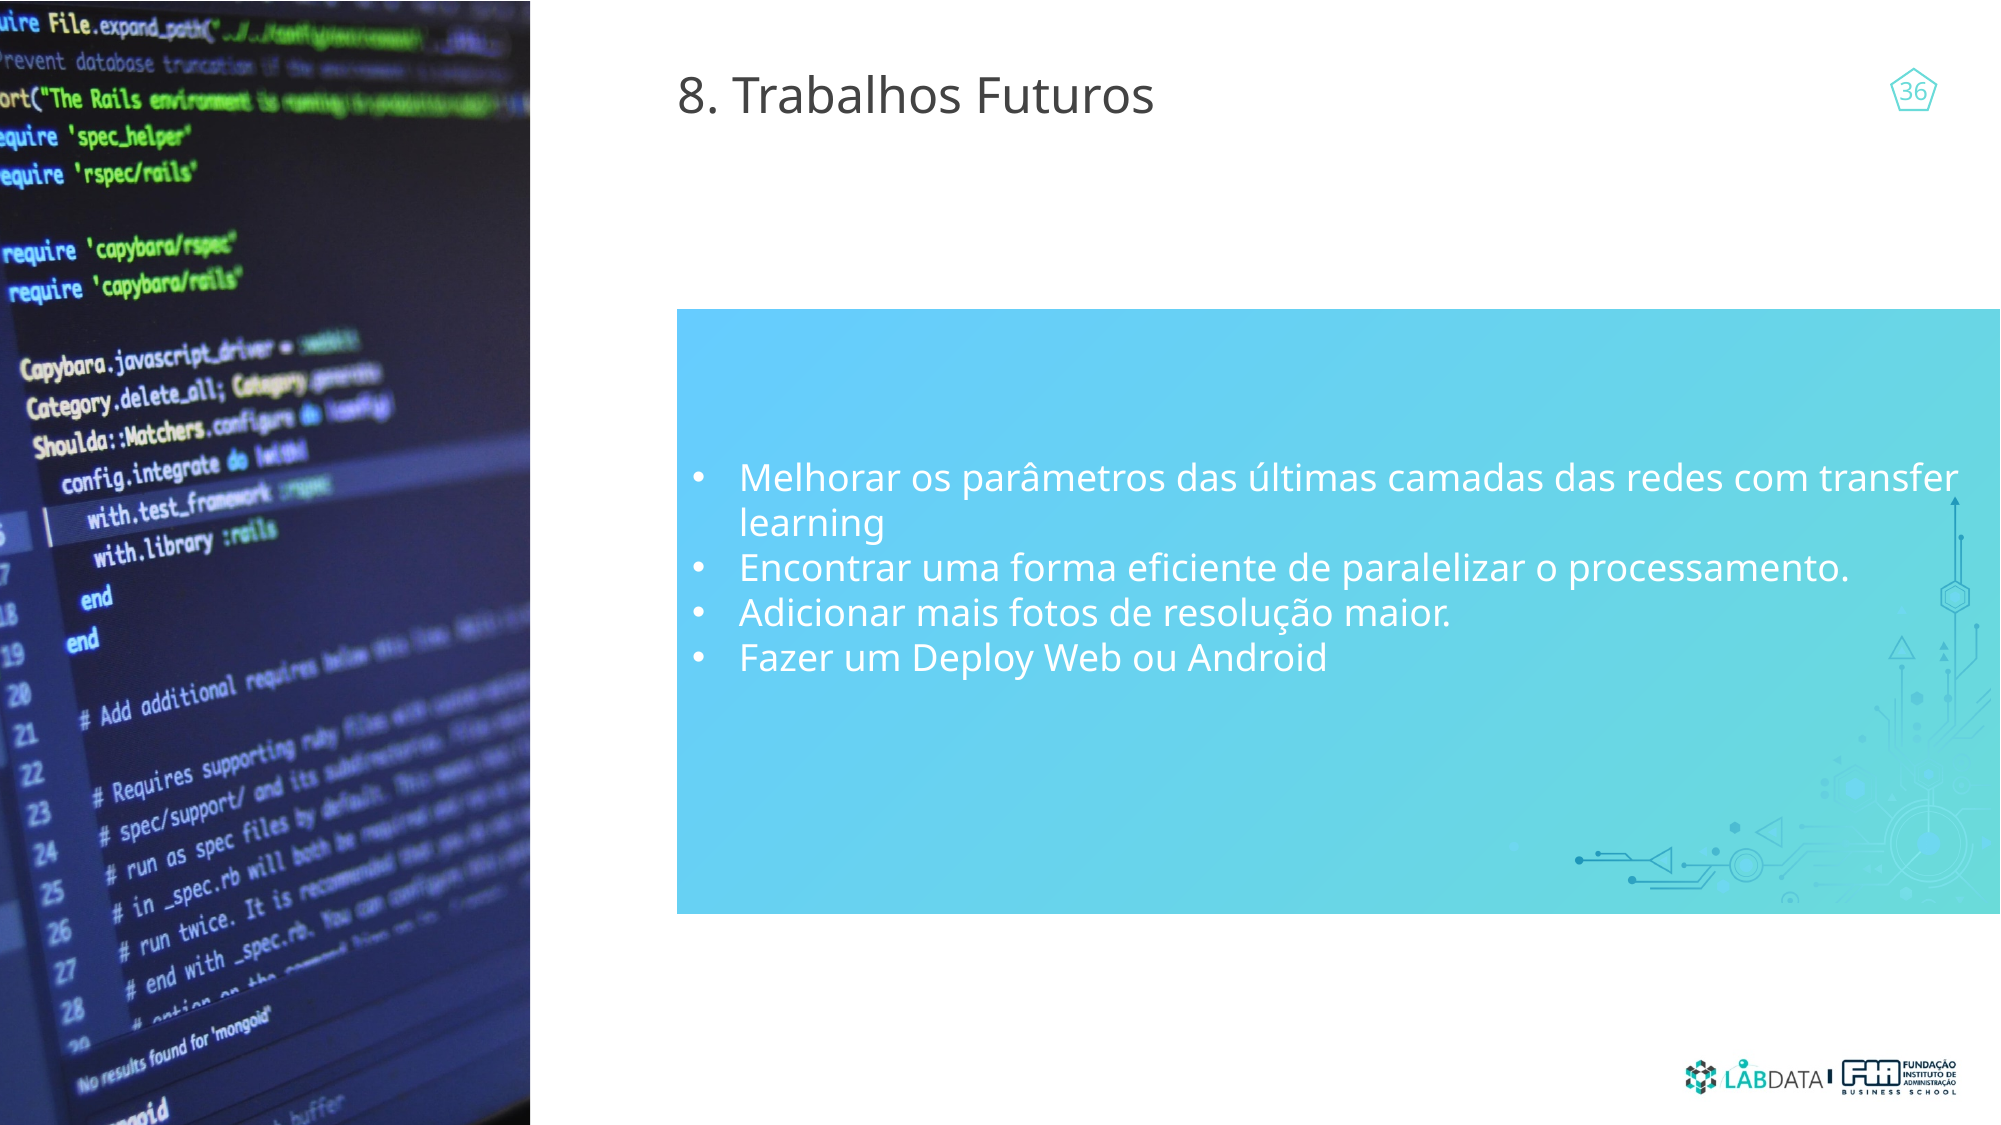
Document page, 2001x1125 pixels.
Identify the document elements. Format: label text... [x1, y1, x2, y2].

picture [1682, 1048, 1962, 1102]
text_box 36 [1873, 62, 1943, 123]
text_box [1890, 67, 1938, 112]
text_box 8. Trabalhos Futuros [610, 35, 1698, 153]
picture [0, 0, 531, 1125]
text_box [677, 309, 2000, 914]
